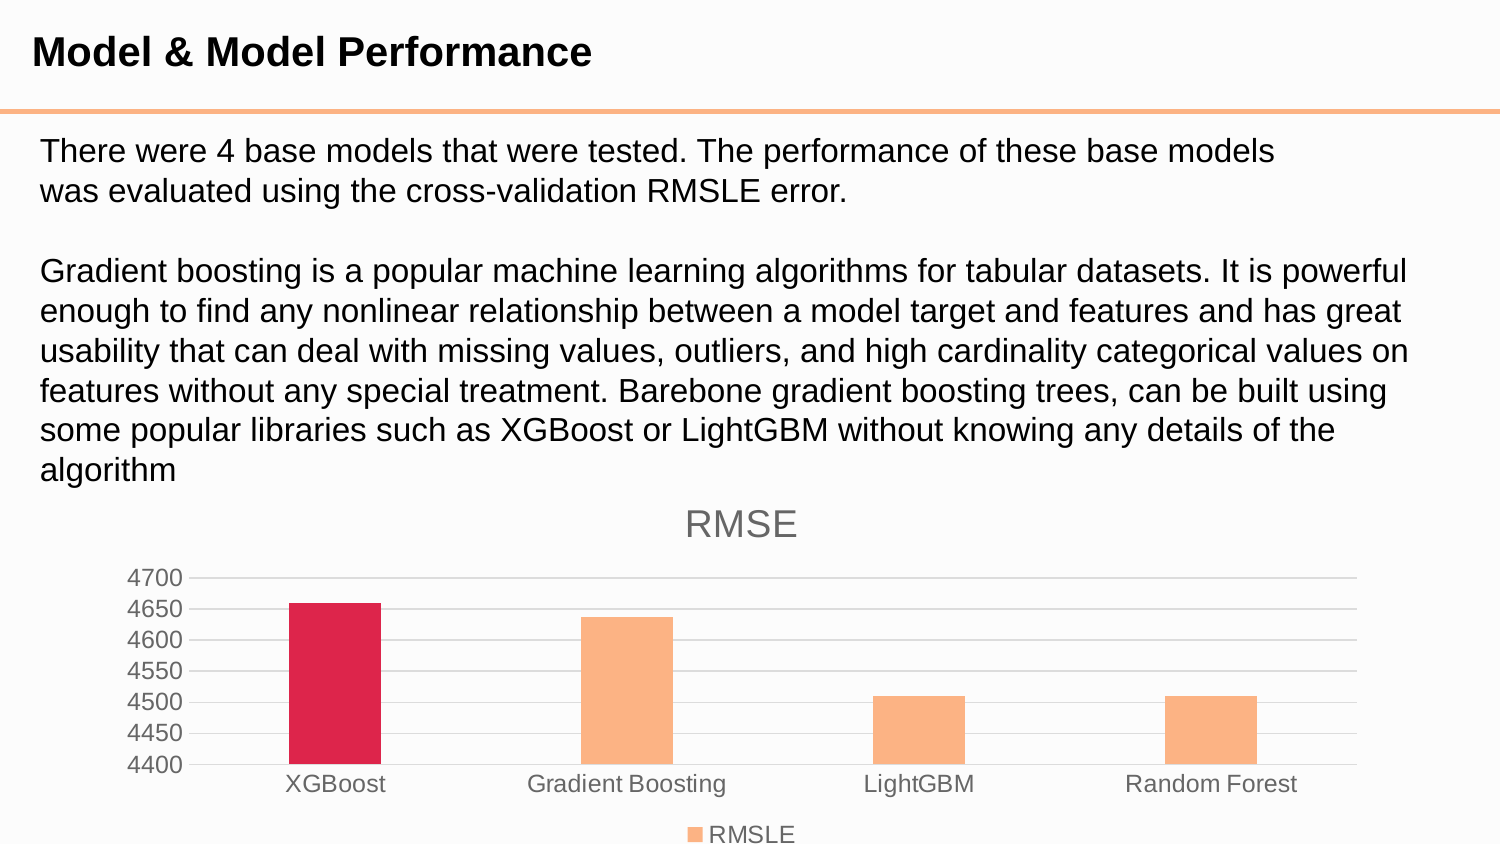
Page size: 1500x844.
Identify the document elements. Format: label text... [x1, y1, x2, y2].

chart [101, 474, 1383, 844]
text_box There were 4 base models that were tested. The performance of these base models was evaluated using the cross-validation RMSLE error. Gradient boosting is a popular machine learning algorithms for tabular datasets. It is powerful enough to find any nonlinear relationship between a model target and features and has great usability that can deal with missing values, outliers, and high cardinality categorical values on features without any special treatment. Barebone gradient boosting trees, can be built using some popular libraries such as XGBoost or LightGBM without knowing any details of the algorithm [24, 121, 1475, 496]
text_box Model & Model Performance [17, 17, 1396, 82]
